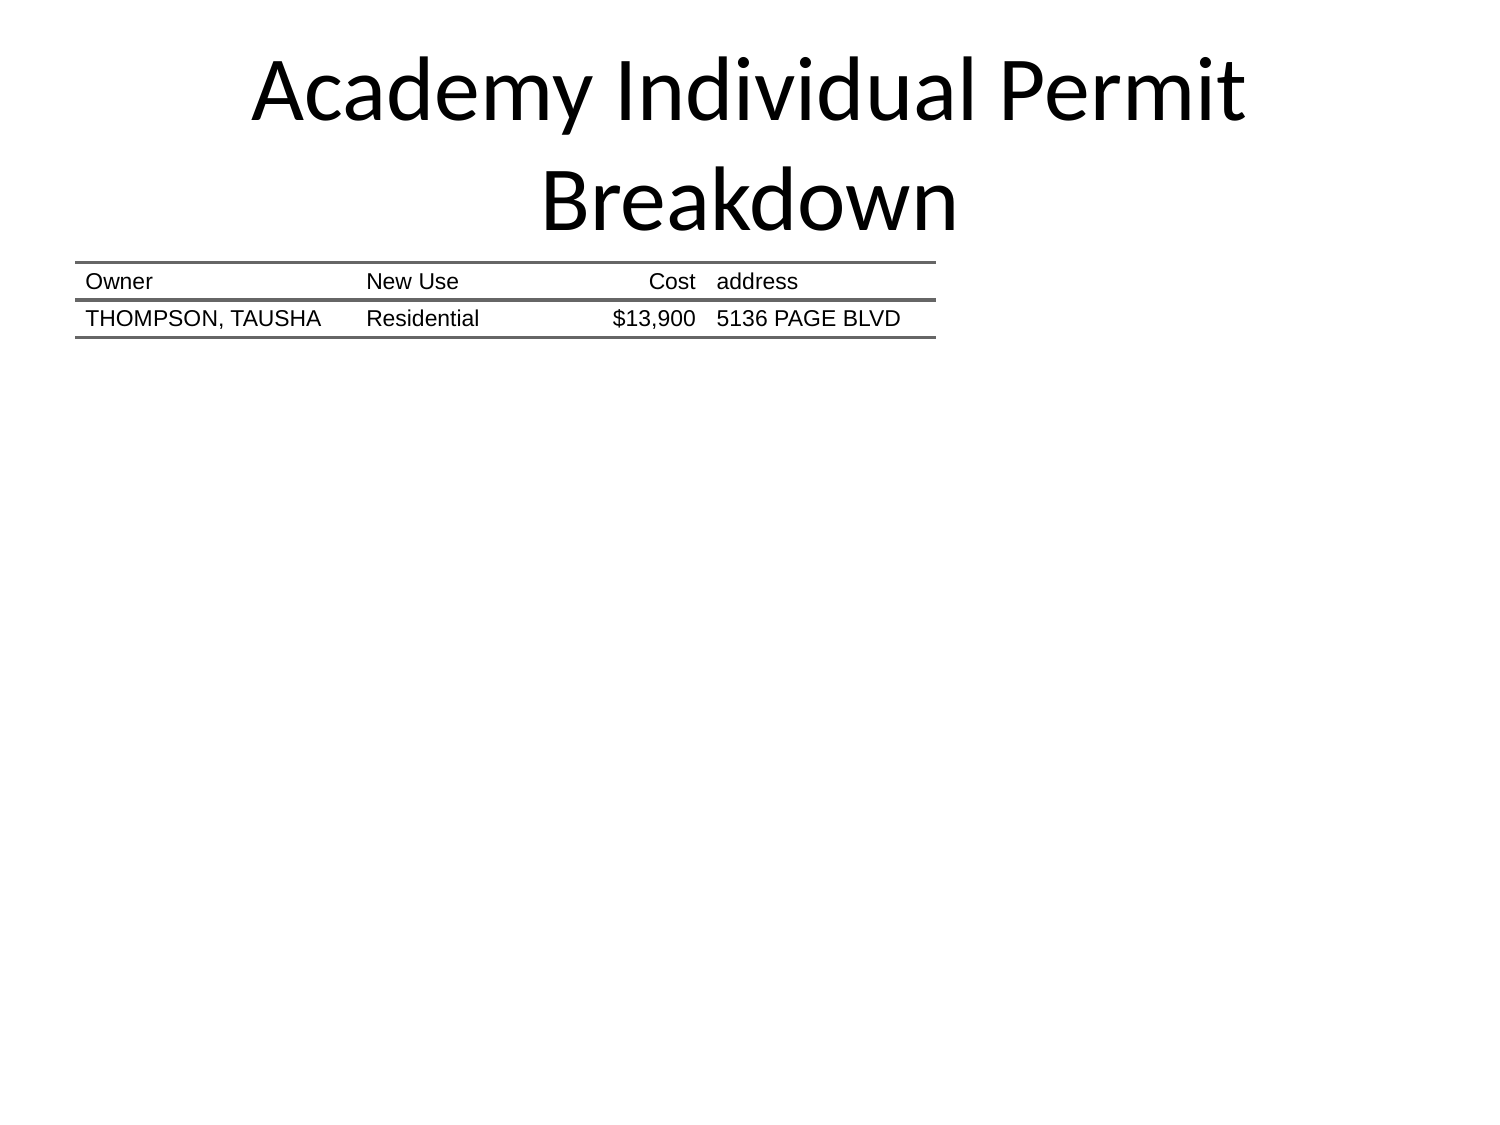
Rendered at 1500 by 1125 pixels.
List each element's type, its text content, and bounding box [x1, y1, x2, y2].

table_header New Use [356, 264, 512, 298]
table_header Owner [75, 264, 356, 298]
title Academy Individual Permit Breakdown [75, 45, 1425, 233]
table_header address [706, 264, 936, 298]
table_cell 5136 PAGE BLVD [706, 302, 936, 336]
table_cell THOMPSON, TAUSHA [75, 302, 356, 336]
table_header Cost [512, 264, 706, 298]
table_cell Residential [356, 302, 512, 336]
table_cell $13,900 [512, 302, 706, 336]
